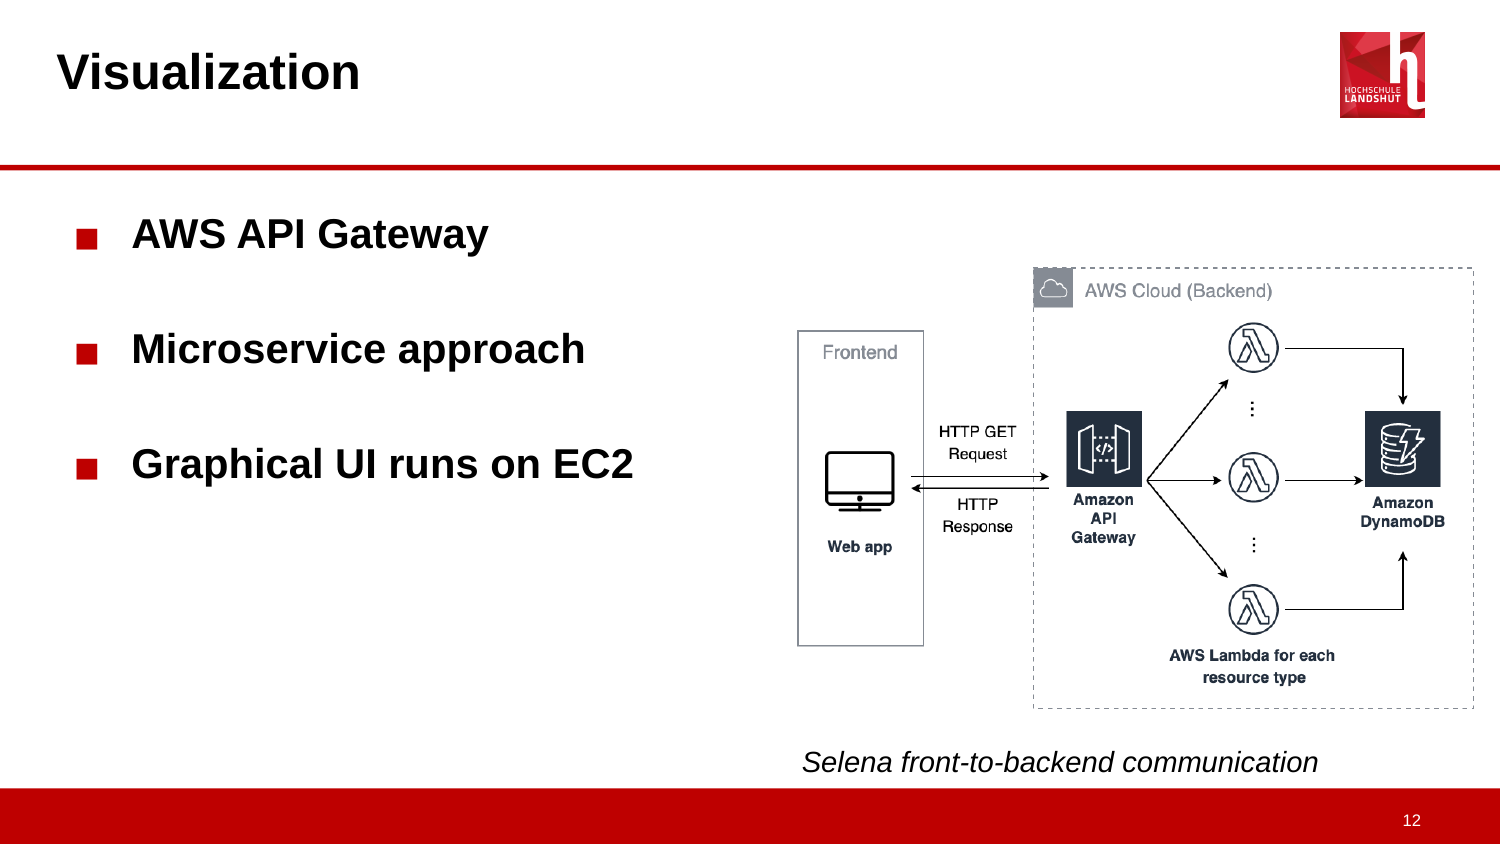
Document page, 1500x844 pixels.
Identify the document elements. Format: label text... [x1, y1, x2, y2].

text_box Selena front-to-backend communication [786, 728, 1482, 773]
picture [781, 267, 1474, 710]
list AWS API Gateway Microservice approach Graphical UI runs on EC2 [41, 199, 808, 758]
title Visualization [41, 32, 1294, 130]
picture [1340, 32, 1425, 118]
